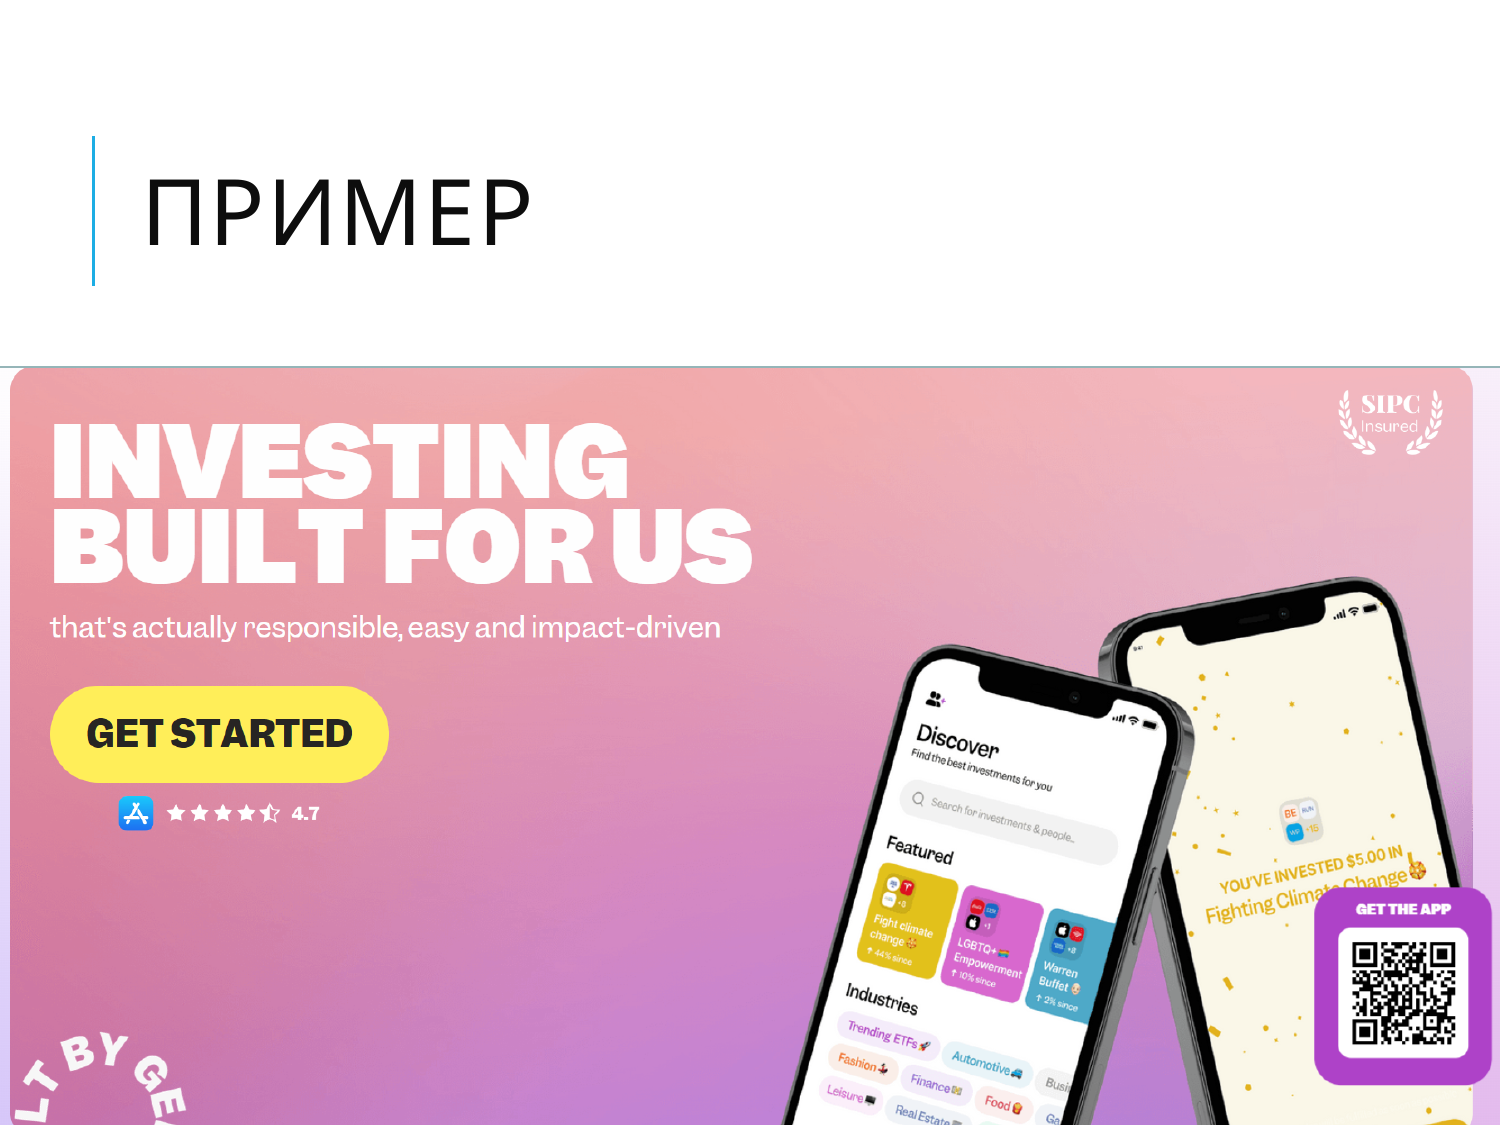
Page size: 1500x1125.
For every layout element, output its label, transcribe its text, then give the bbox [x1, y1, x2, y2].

picture [0, 366, 1500, 1125]
title пример [126, 96, 1322, 342]
